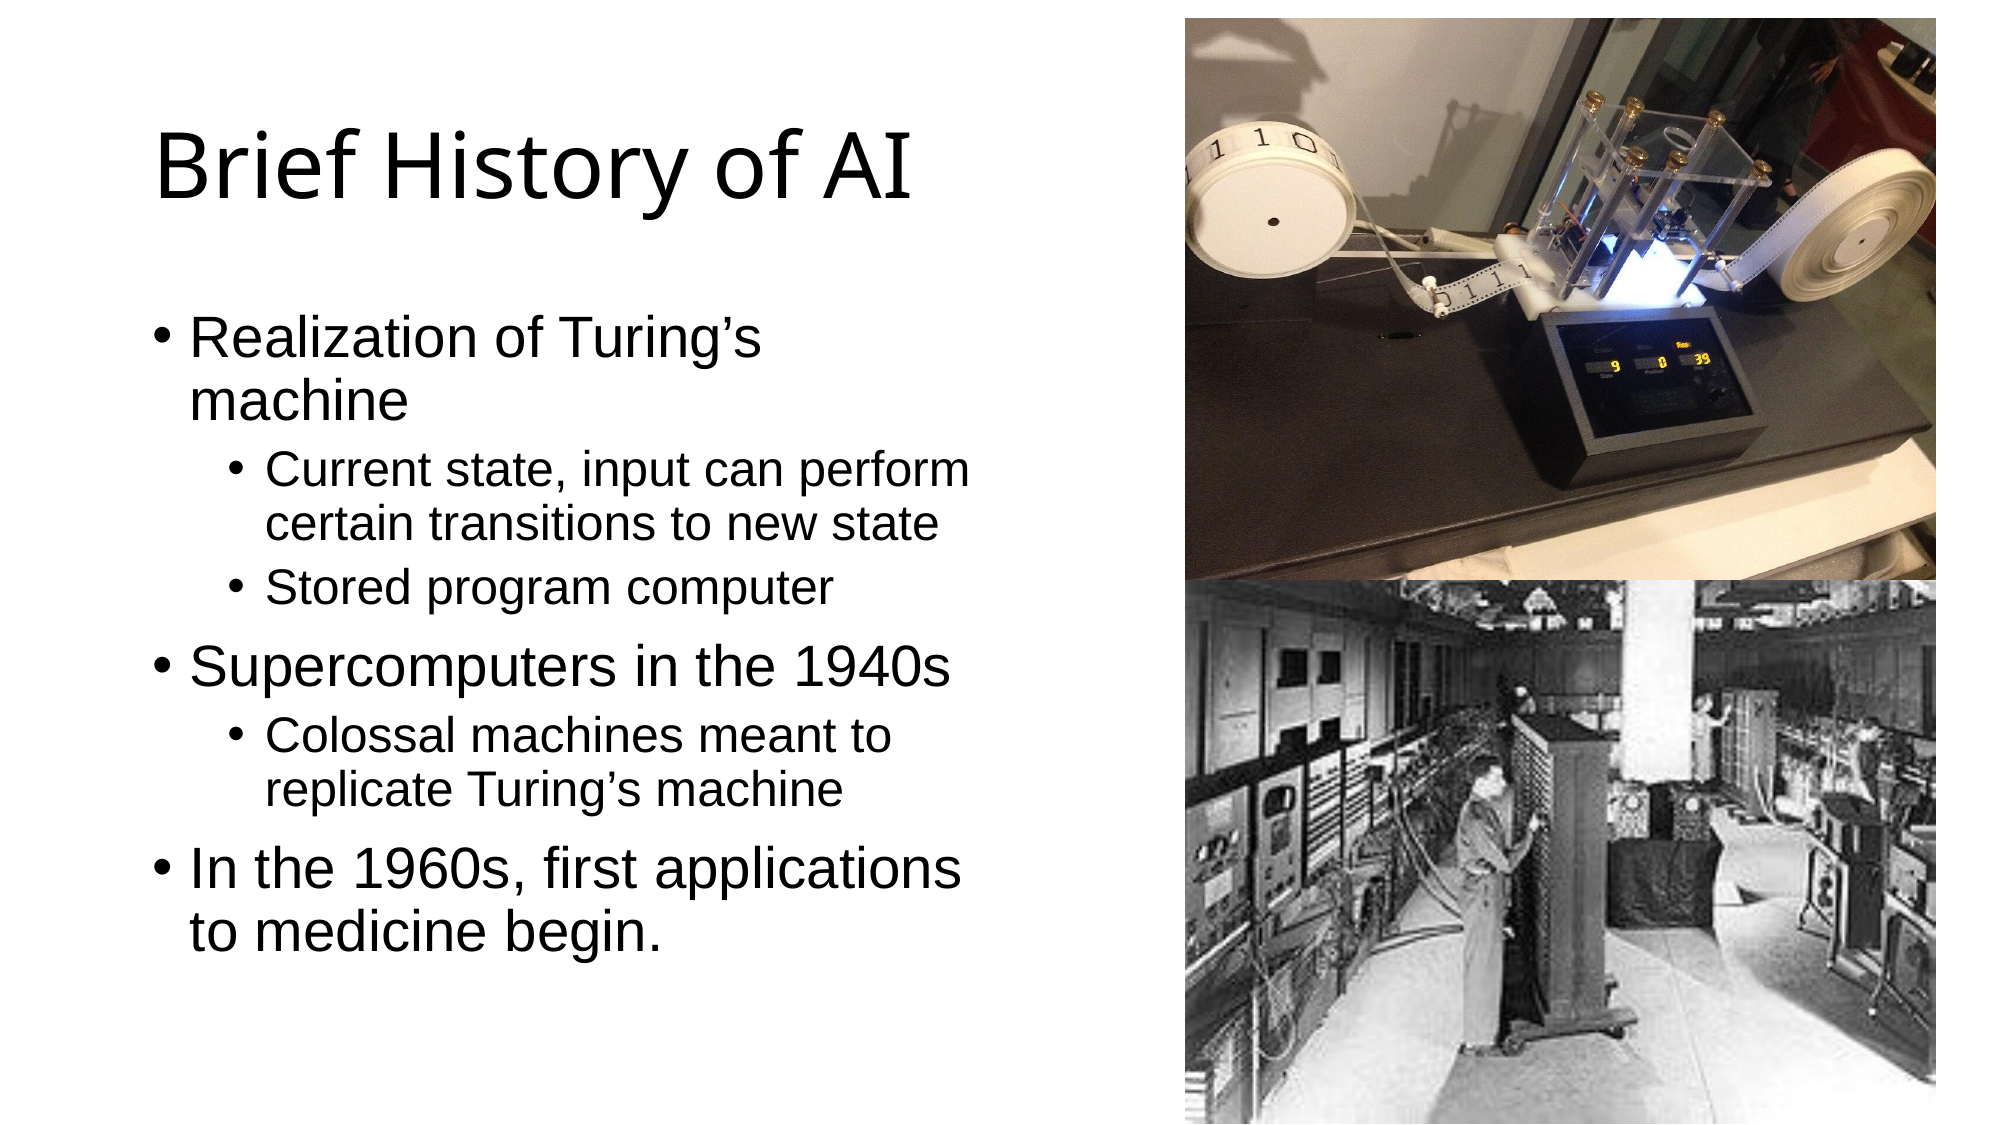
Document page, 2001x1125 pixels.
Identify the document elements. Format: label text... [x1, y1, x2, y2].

picture [1185, 17, 1936, 1124]
title Brief History of AI [137, 59, 1180, 278]
list Realization of Turing’s machine Current state, input can perform certain transitions to new state Stored program computer Supercomputers in the 1940s Colossal machines meant to replicate Turing’s machine In the 1960s, first applications to medicine begin. [137, 299, 1000, 1014]
